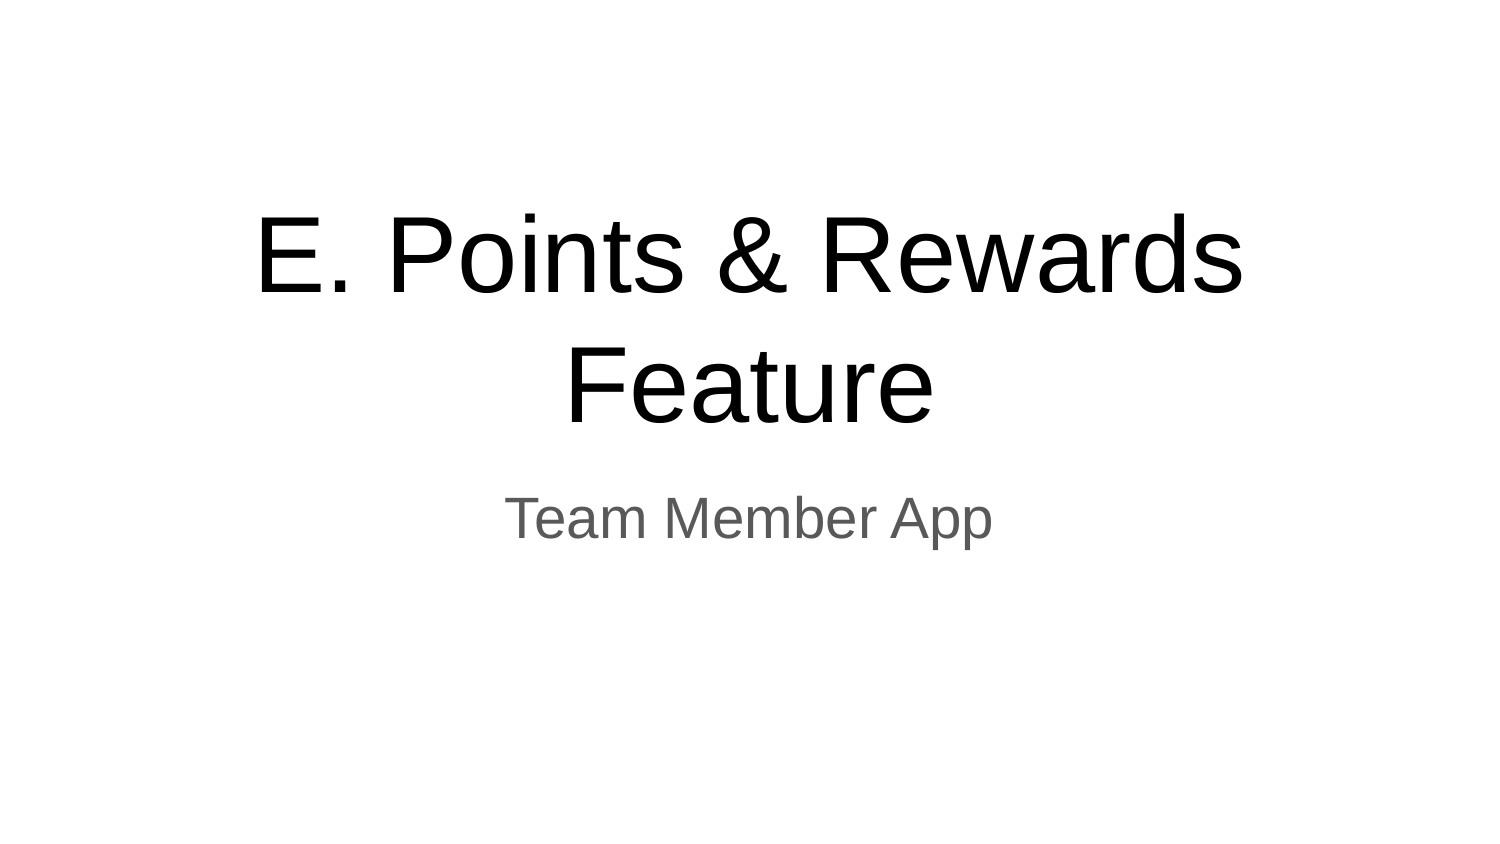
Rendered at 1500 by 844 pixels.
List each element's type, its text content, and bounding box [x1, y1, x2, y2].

subtitle Team Member App [51, 464, 1449, 595]
title E. Points & Rewards Feature [51, 122, 1449, 459]
